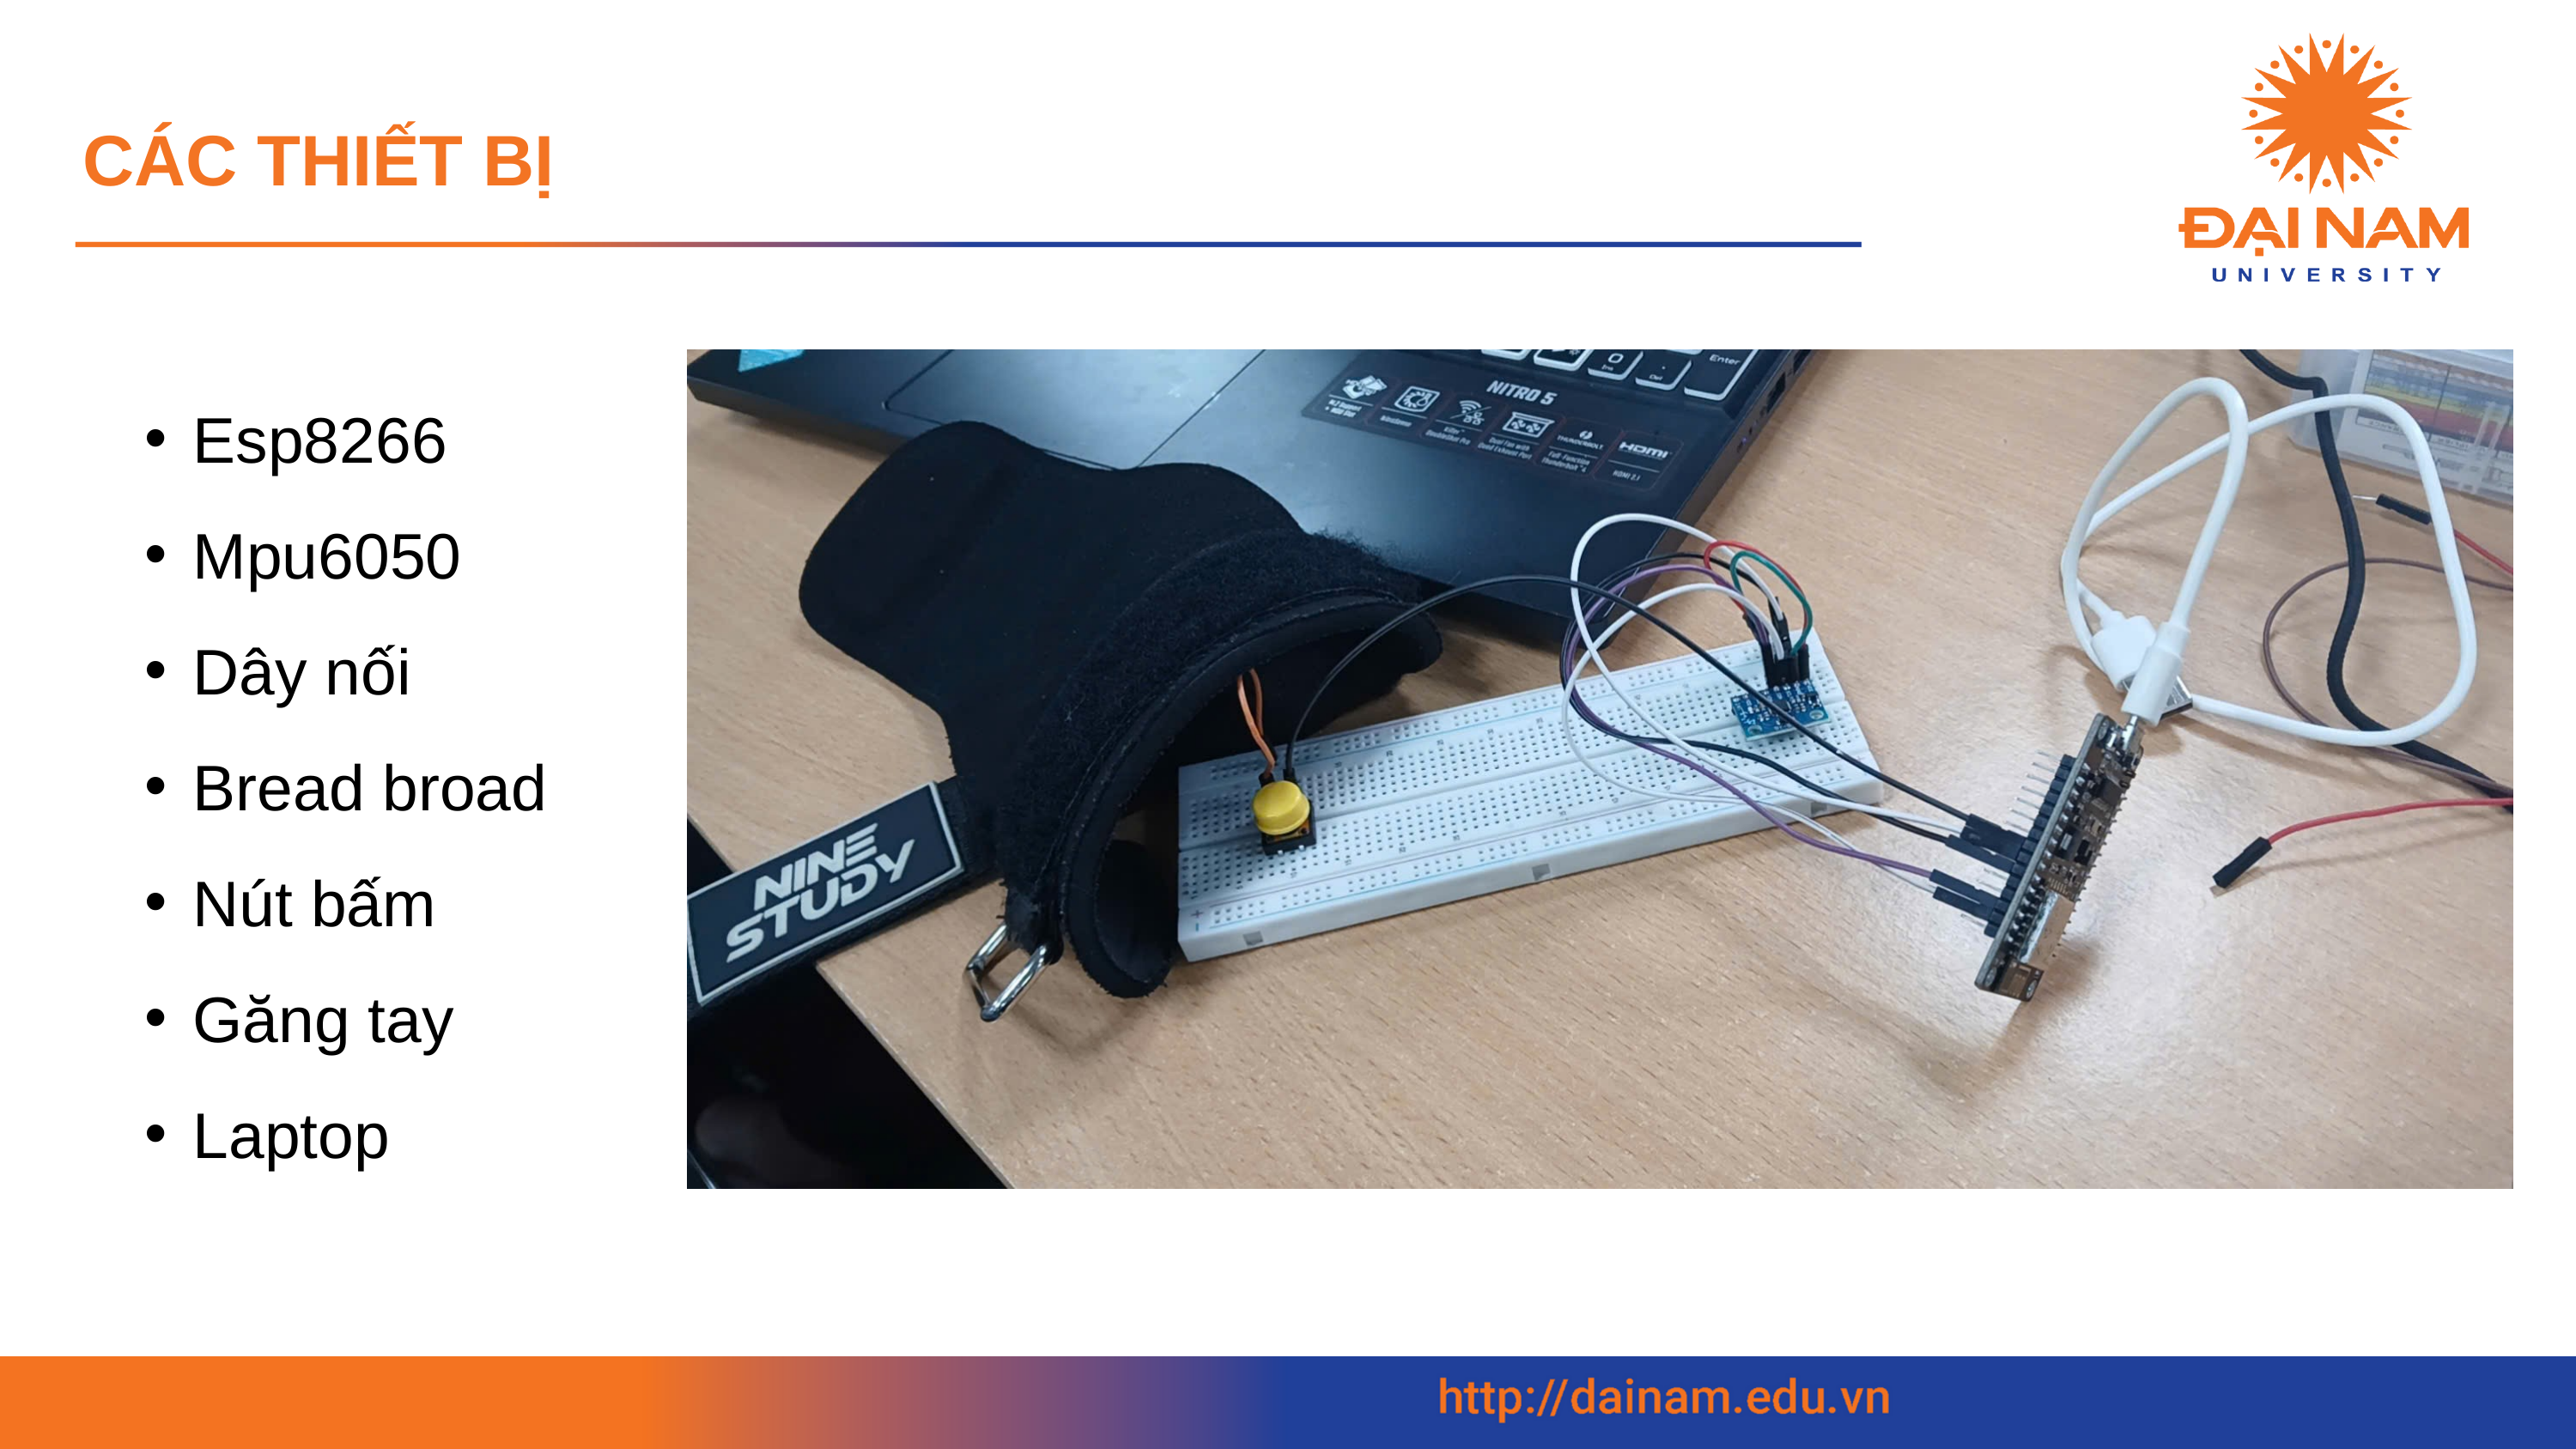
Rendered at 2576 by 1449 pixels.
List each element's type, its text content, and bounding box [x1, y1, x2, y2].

text_box Esp8266 Mpu6050 Dây nối Bread broad Nút bấm Găng tay Laptop [131, 353, 681, 1178]
picture [75, 241, 1862, 247]
text_box CÁC THIẾT BỊ [70, 107, 1941, 207]
picture [686, 349, 2513, 1189]
text_box [2178, 33, 2469, 282]
text_box [0, 1356, 2576, 1449]
